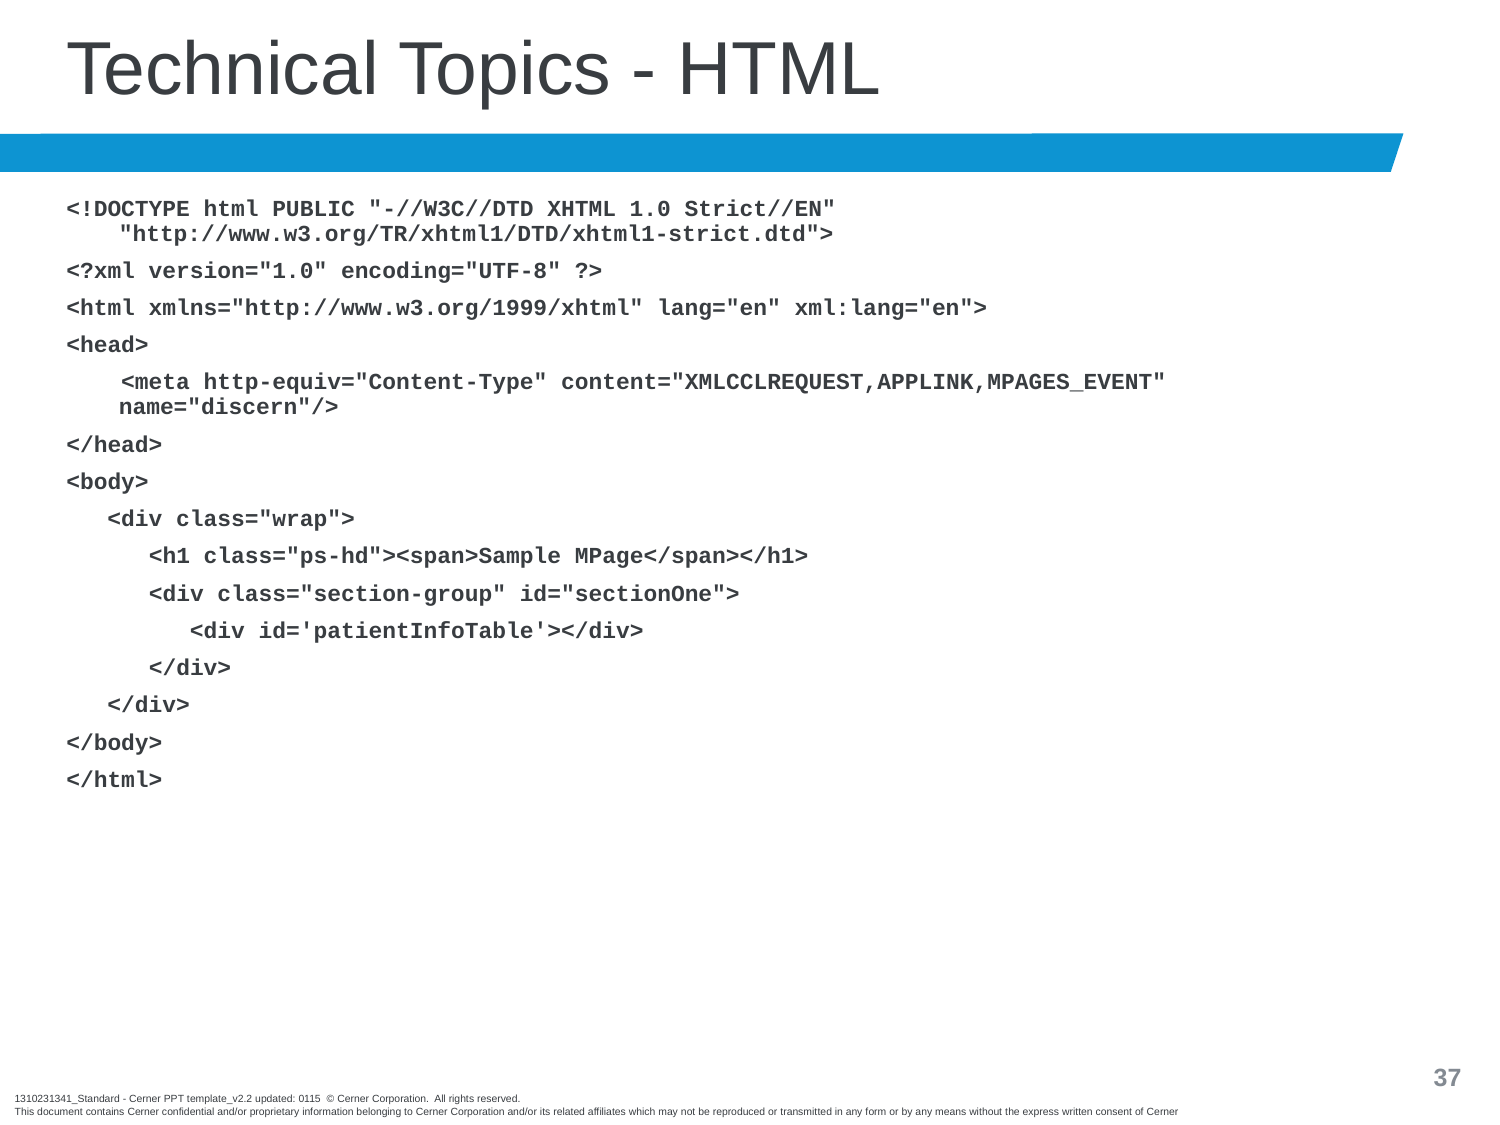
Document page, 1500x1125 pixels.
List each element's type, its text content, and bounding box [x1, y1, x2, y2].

text_box <!DOCTYPE html PUBLIC "-//W3C//DTD XHTML 1.0 Strict//EN" "http://www.w3.org/TR/xhtml1/DTD/xhtml1-strict.dtd"> <?xml version="1.0" encoding="UTF-8" ?> <html xmlns="http://www.w3.org/1999/xhtml" lang="en" xml:lang="en"> <head> <meta http-equiv="Content-Type" content="XMLCCLREQUEST,APPLINK,MPAGES_EVENT" name="discern"/> </head> <body> <div class="wrap"> <h1 class="ps-hd"><span>Sample MPage</span></h1> <div class="section-group" id="sectionOne"> <div id='patientInfoTable'></div> </div> </div> </body> </html> [51, 188, 1402, 995]
title Technical Topics - HTML [51, 0, 1403, 142]
